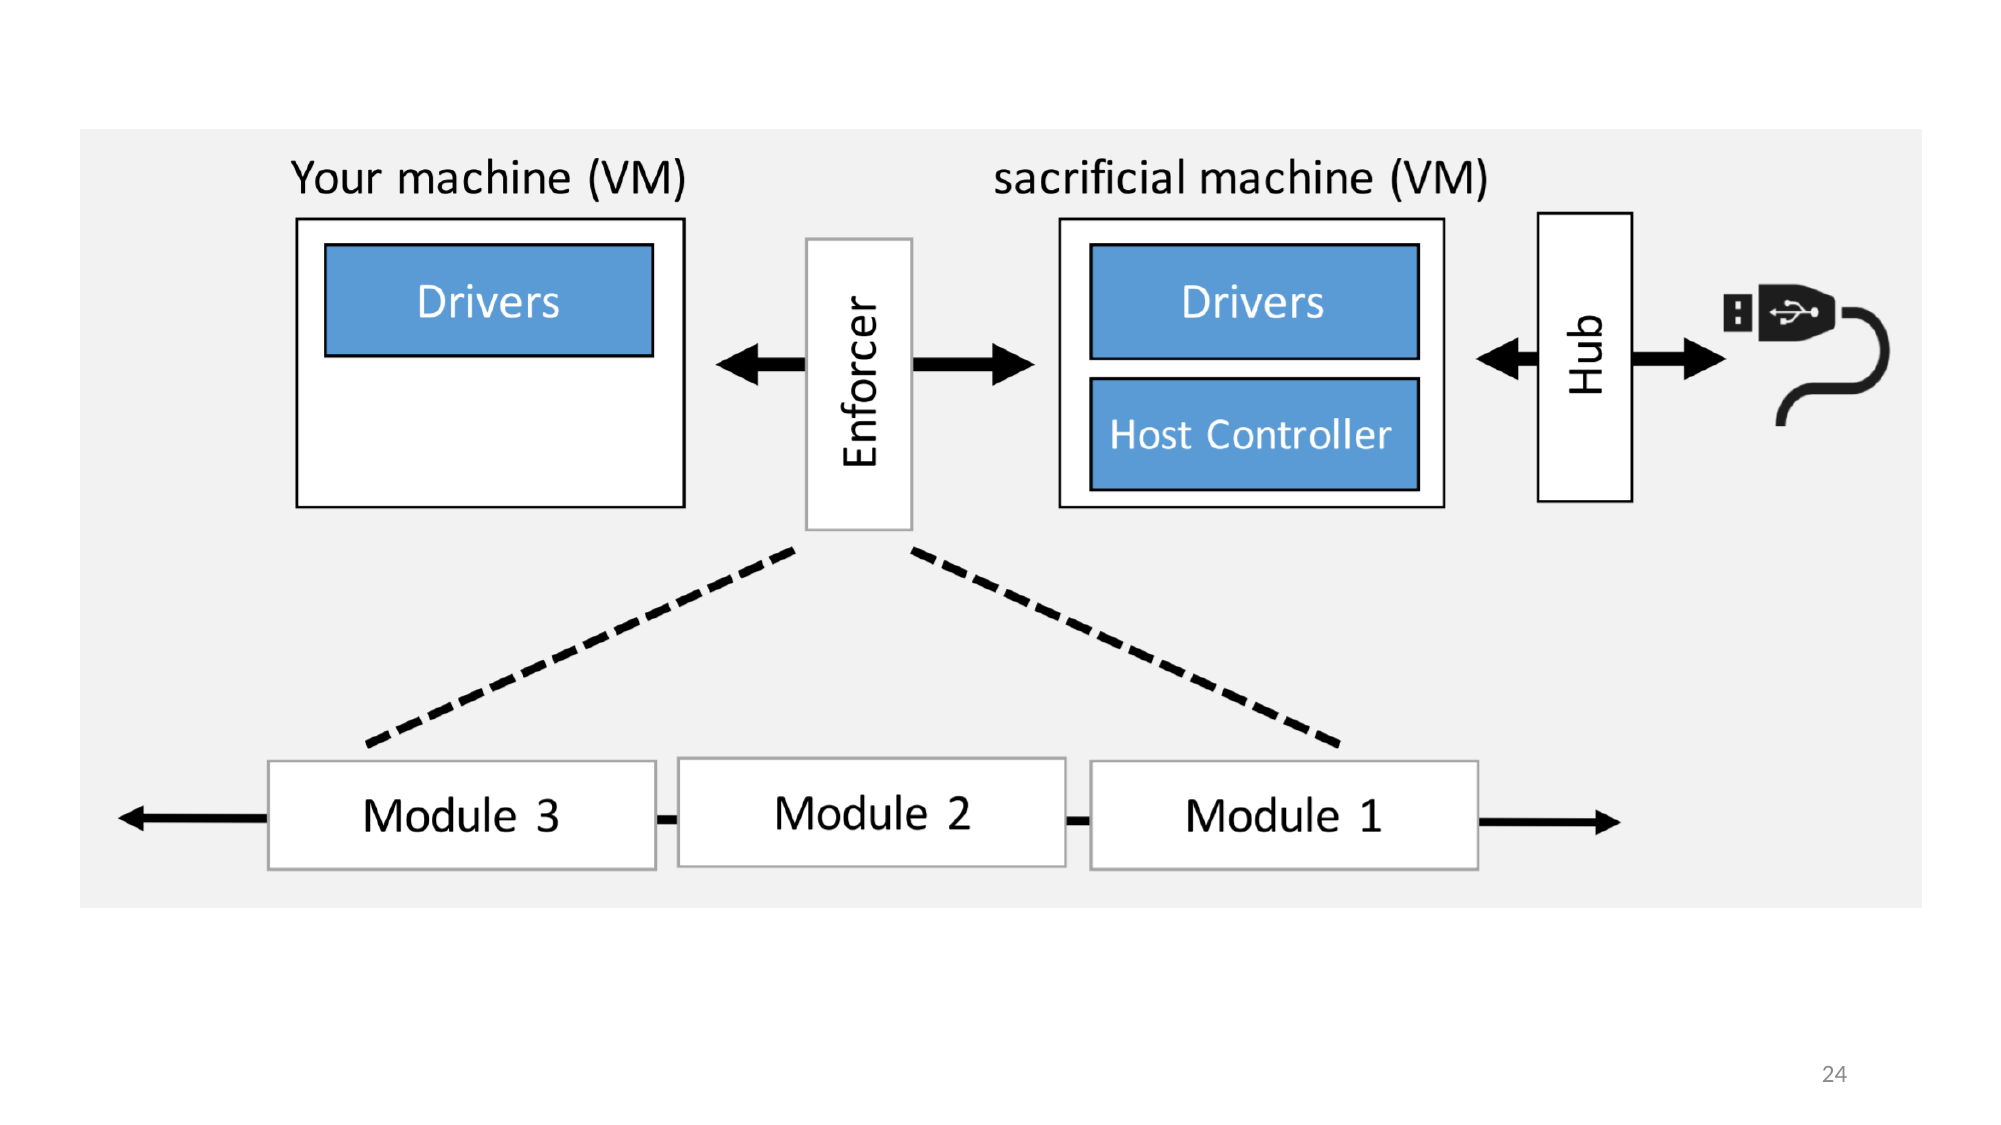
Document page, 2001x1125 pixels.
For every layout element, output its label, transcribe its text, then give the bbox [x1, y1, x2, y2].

slide_number 24 [1412, 1042, 1863, 1103]
picture [79, 129, 1922, 908]
